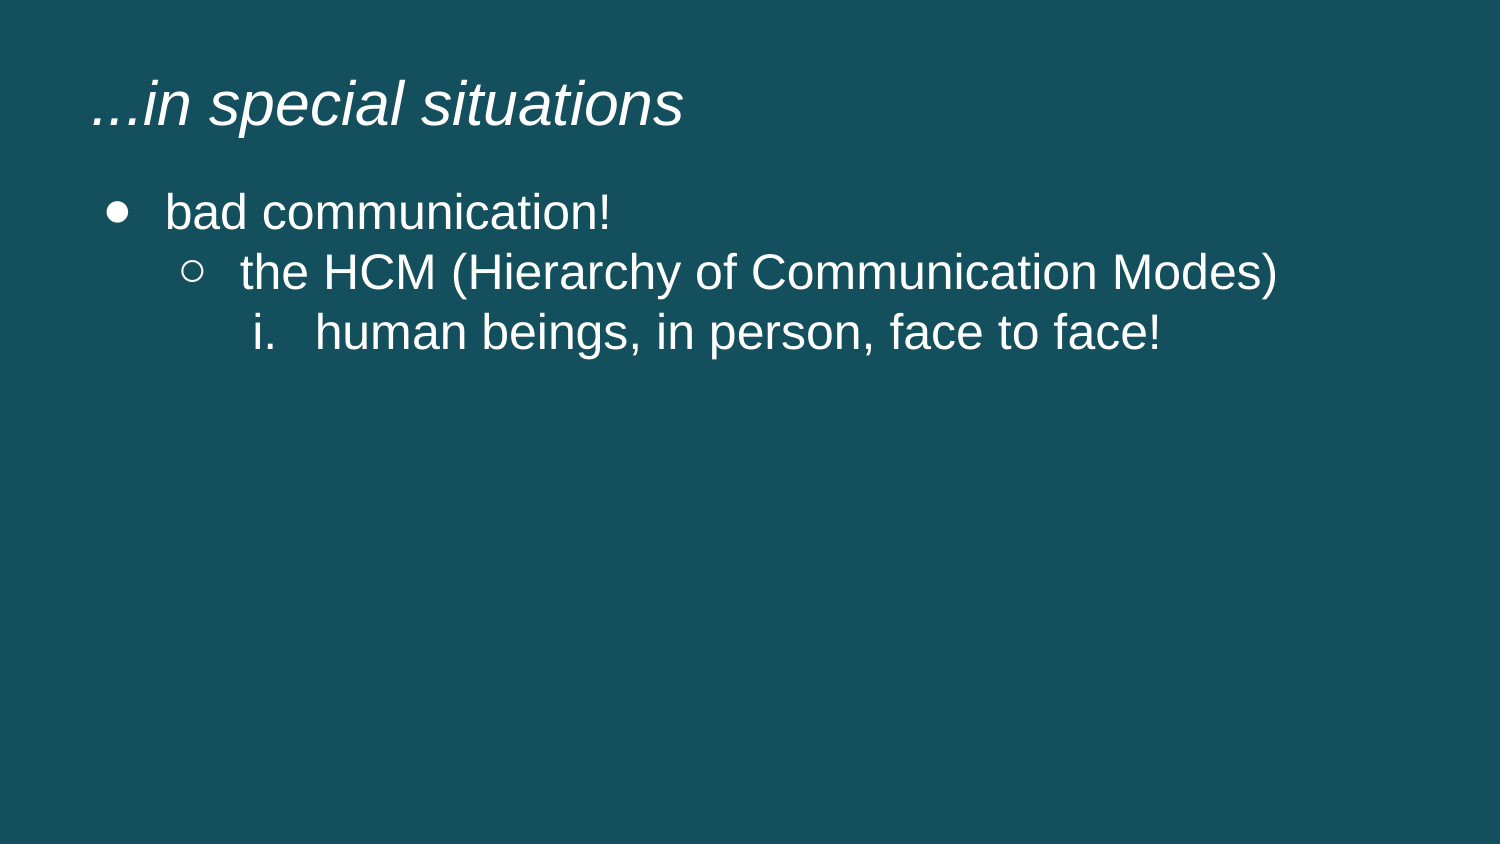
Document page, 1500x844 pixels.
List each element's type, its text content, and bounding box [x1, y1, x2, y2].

text_box ...in special situations [76, 47, 1406, 147]
text_box bad communication! the HCM (Hierarchy of Communication Modes) human beings, in person, face to face! [74, 164, 1426, 795]
